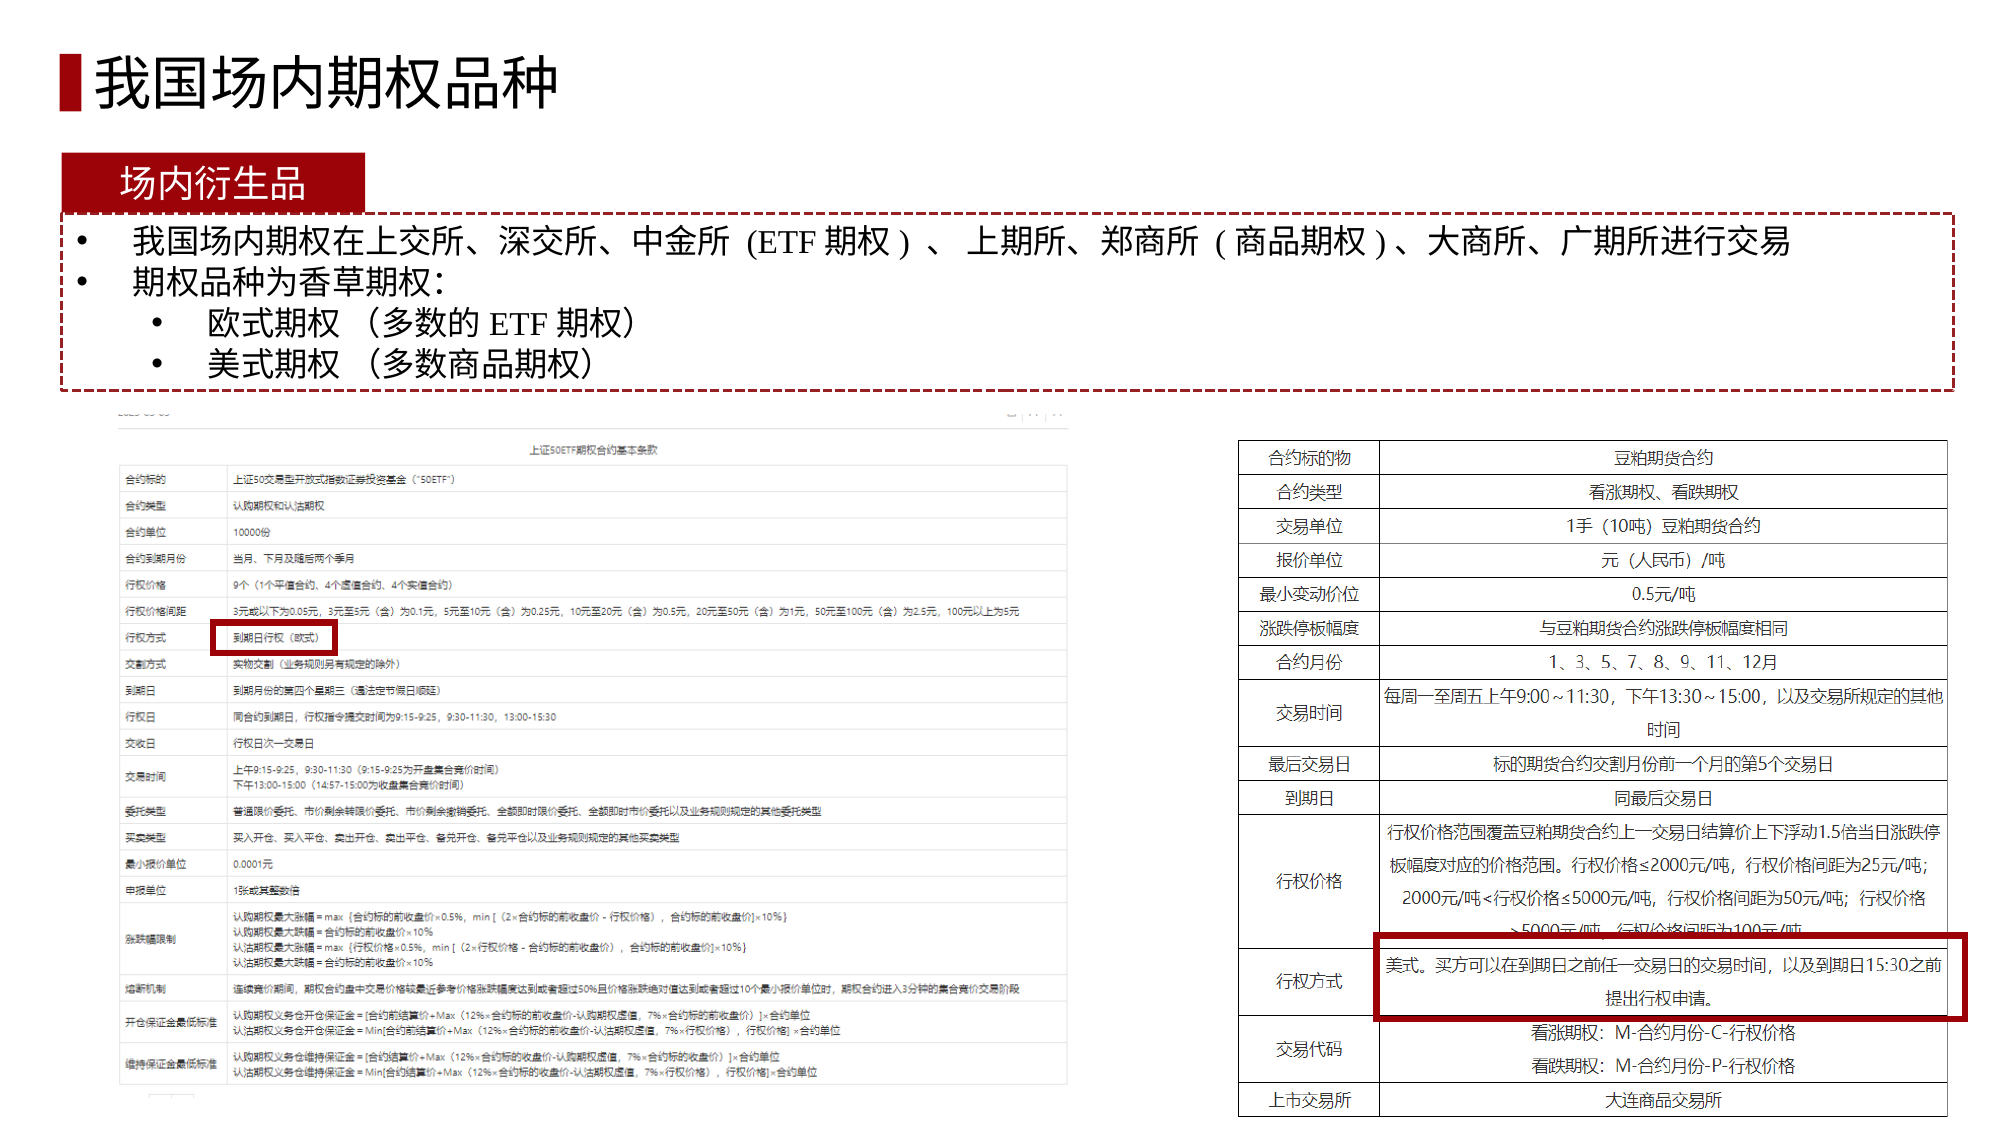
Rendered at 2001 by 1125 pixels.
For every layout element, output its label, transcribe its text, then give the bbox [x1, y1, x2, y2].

title 我国场内期权品种 [78, 0, 1775, 174]
picture [107, 414, 1099, 1098]
text_box 我国场内期权在上交所、深交所、中金所 (ETF期权) 、 上期所、郑商所 (商品期权)、大商所、广期所进行交易 期权品种为香草期权： 欧式期权 （多数的ETF期权） 美式期权 （多数商品期权） [61, 213, 1954, 391]
picture [1218, 419, 1965, 1125]
text_box 场内衍生品 [61, 152, 366, 213]
